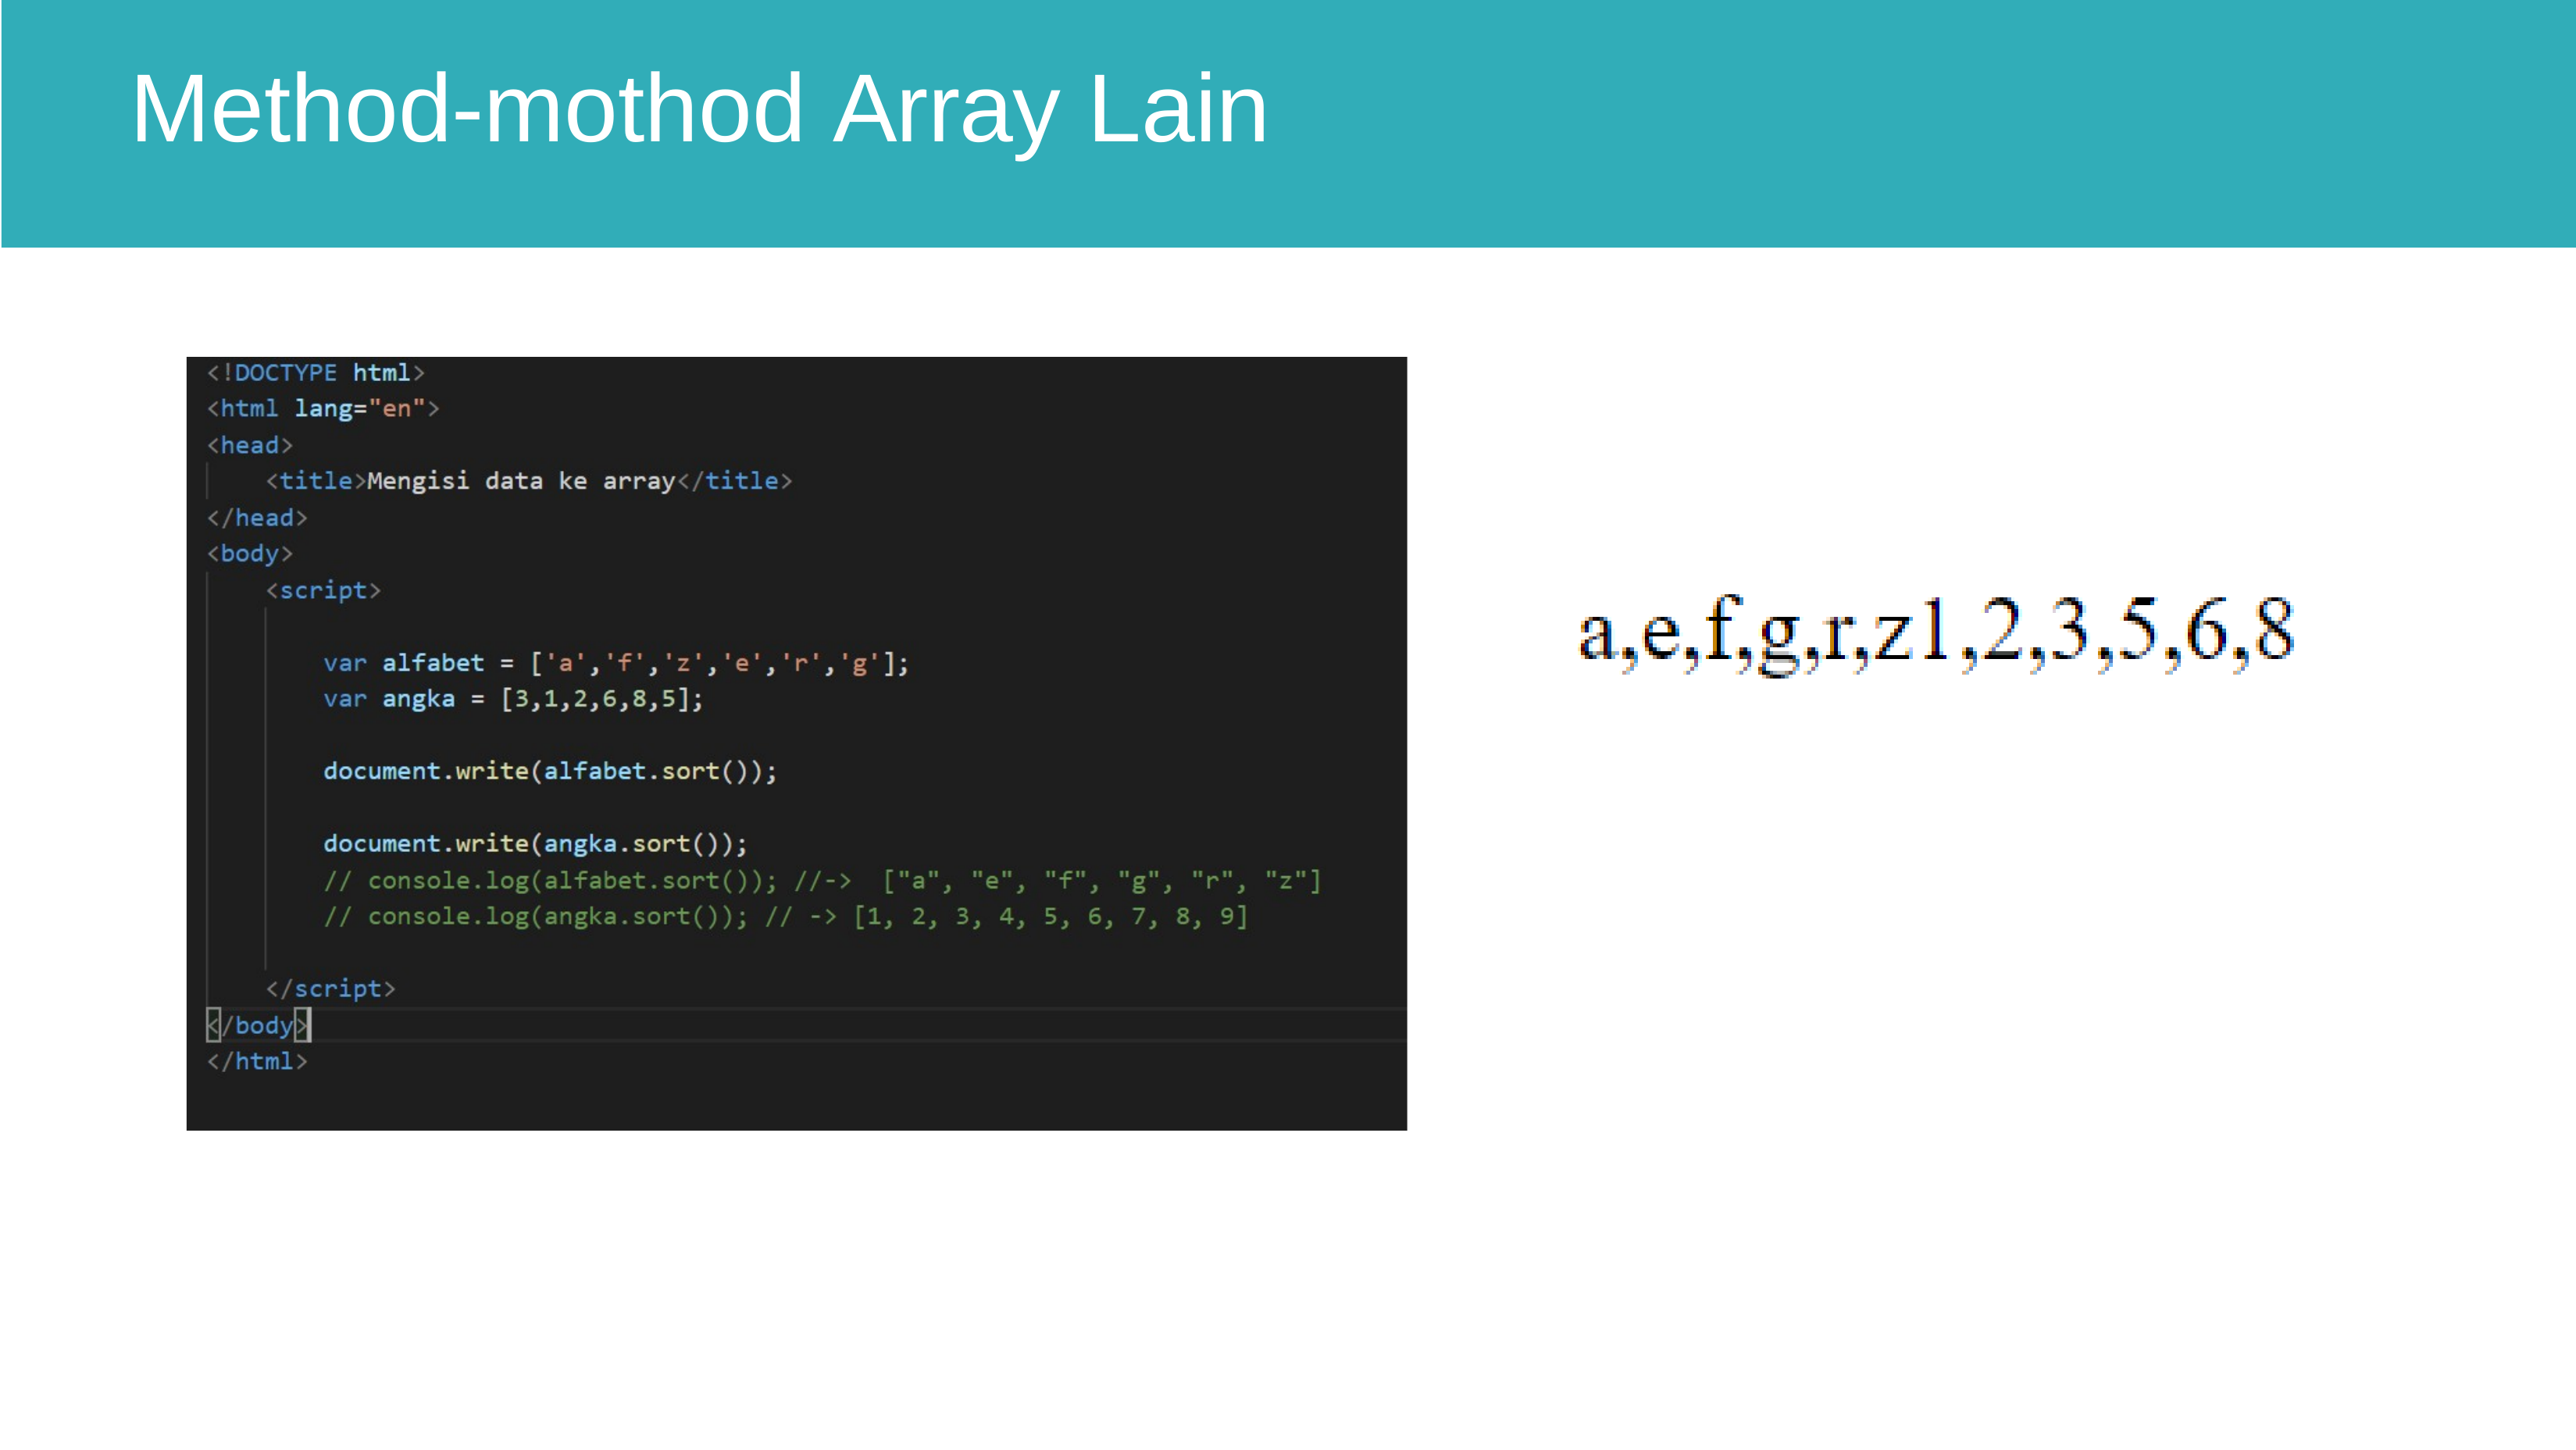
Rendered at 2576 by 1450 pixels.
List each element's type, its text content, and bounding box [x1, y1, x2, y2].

text_box [1, 0, 2576, 248]
text_box [186, 357, 1408, 1131]
text_box [1578, 594, 2294, 679]
title Method-mothod Array Lain [128, 0, 2448, 224]
